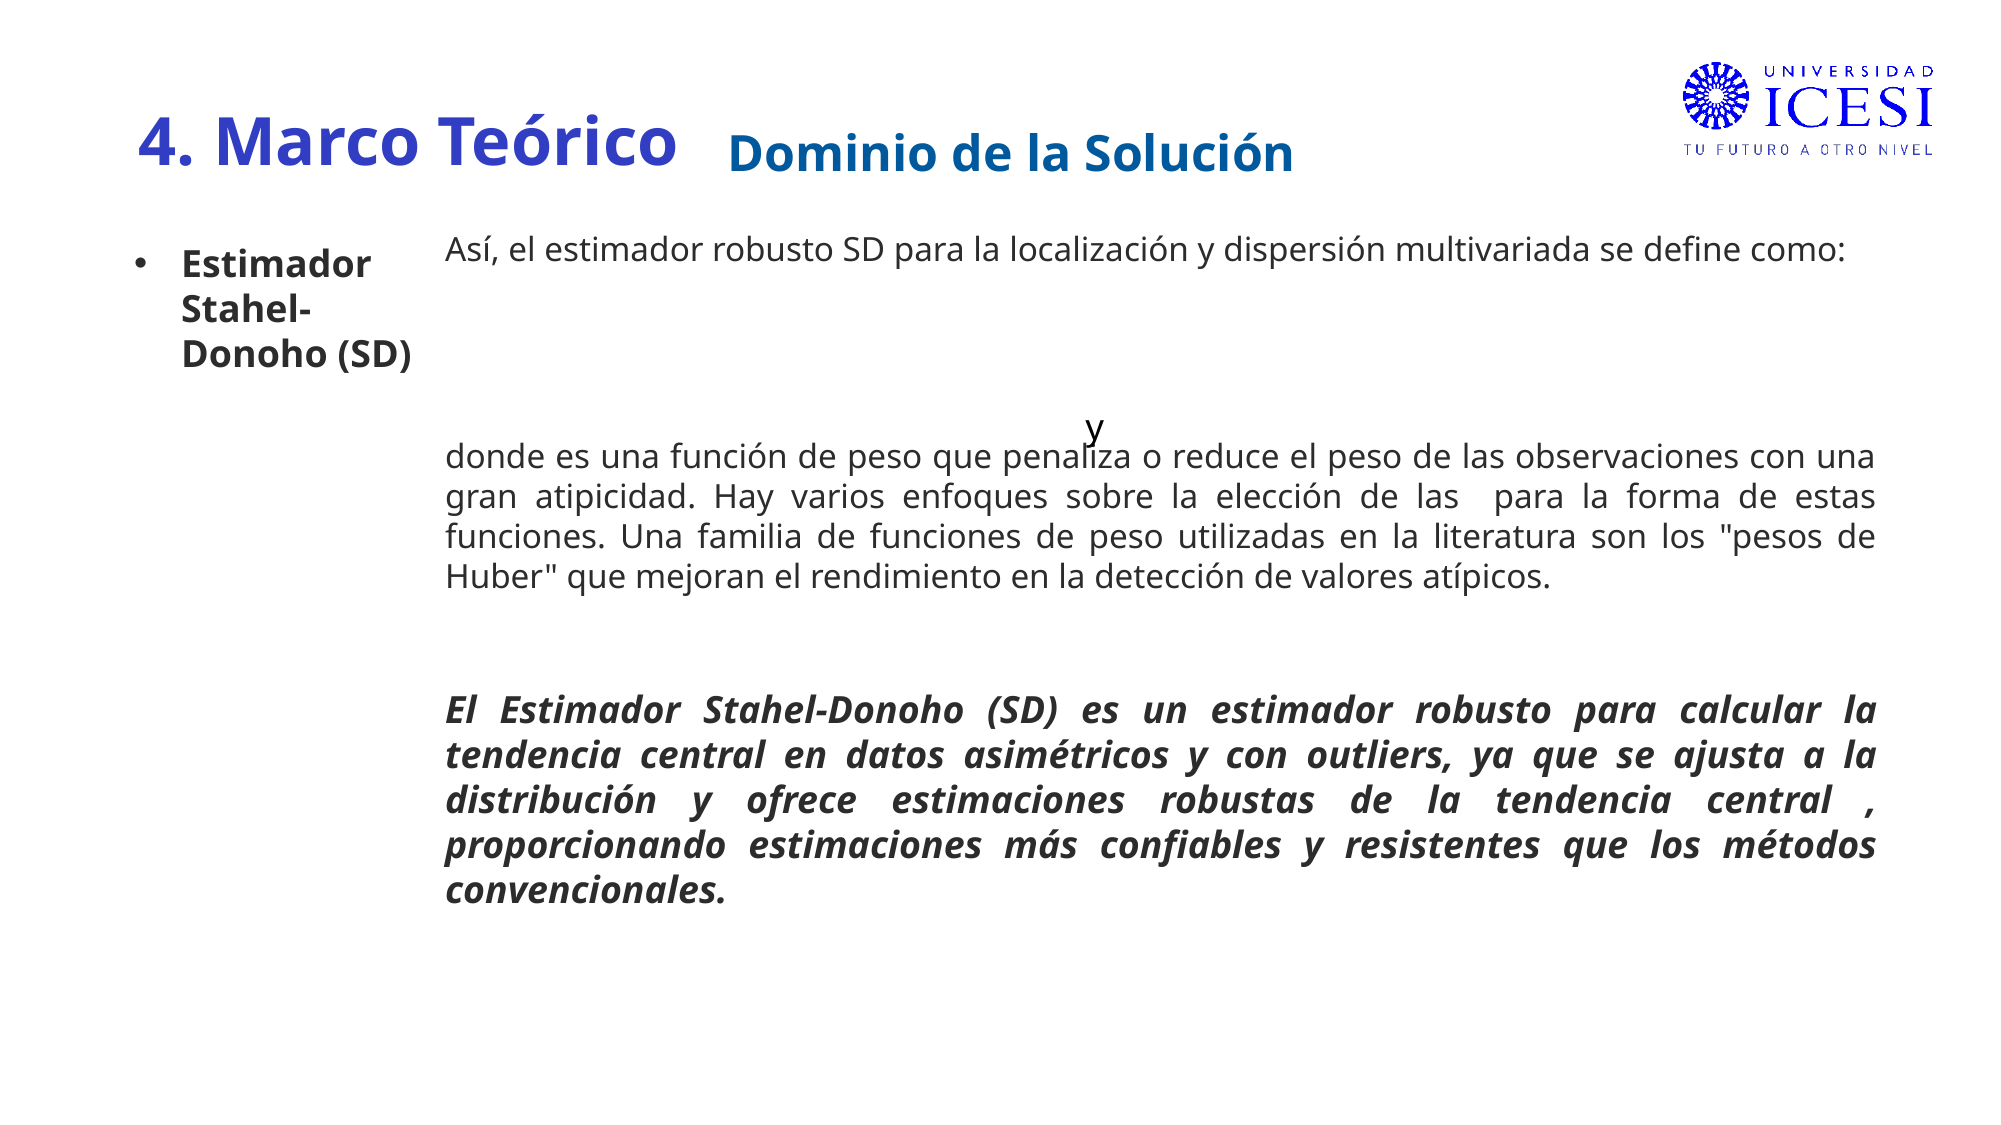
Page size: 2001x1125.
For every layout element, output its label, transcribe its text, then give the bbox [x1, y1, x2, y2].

text_box El Estimador Stahel-Donoho (SD) es un estimador robusto para calcular la tendencia central en datos asimétricos y con outliers, ya que se ajusta a la distribución y ofrece estimaciones robustas de la tendencia central , proporcionando estimaciones más confiables y resistentes que los métodos convencionales. [430, 678, 1894, 919]
text_box Así, el estimador robusto SD para la localización y dispersión multivariada se define como: [430, 220, 1894, 276]
text_box Estimador Stahel-Donoho (SD) [119, 232, 431, 383]
text_box 4. Marco Teórico [123, 91, 1942, 187]
picture [1683, 62, 1936, 91]
text_box Dominio de la Solución [712, 114, 1311, 190]
